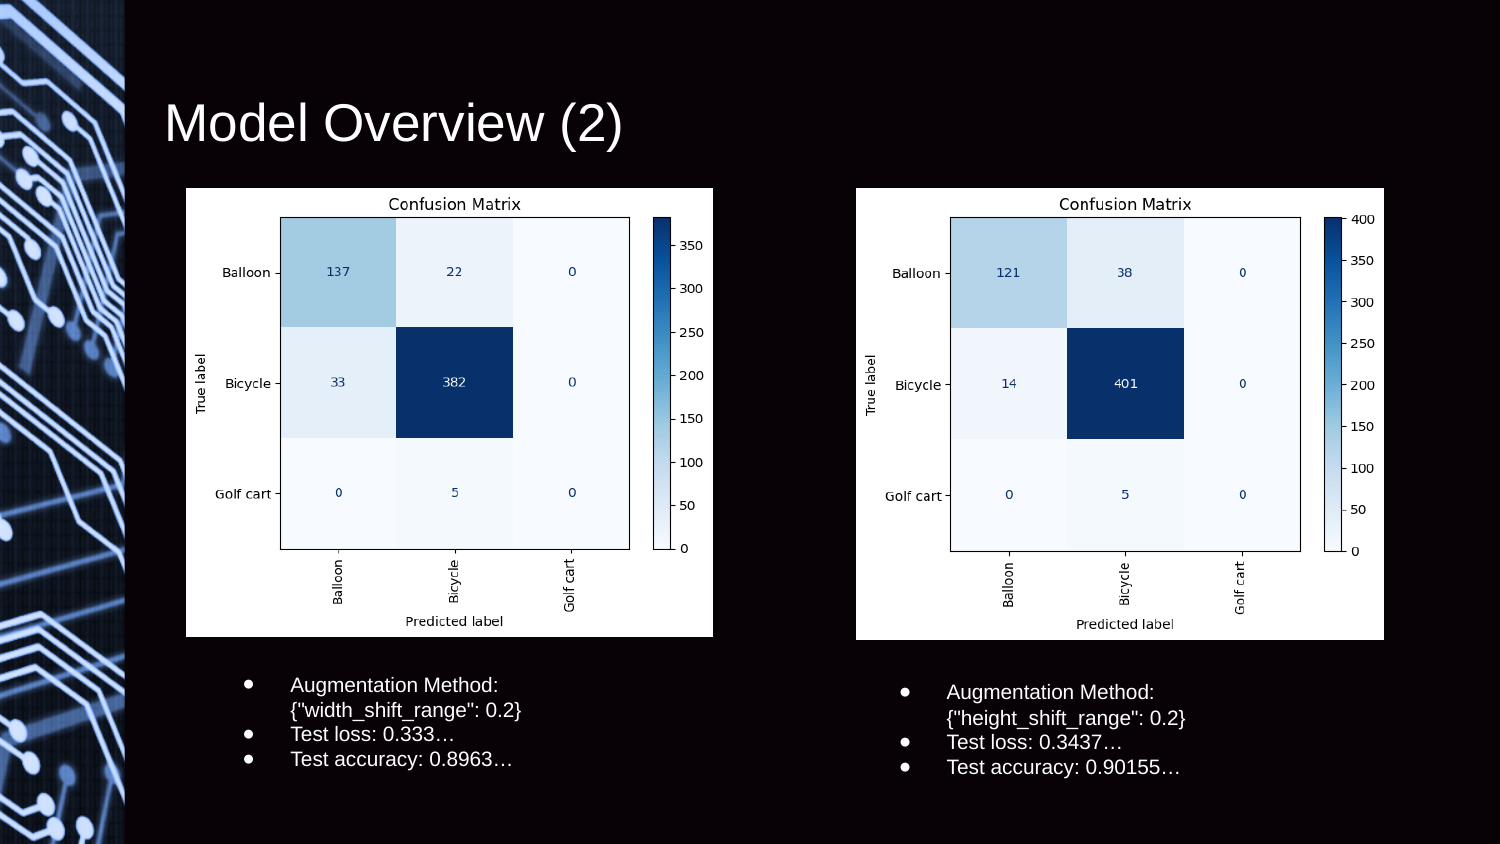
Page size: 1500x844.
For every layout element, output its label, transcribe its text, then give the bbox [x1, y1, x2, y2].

title Model Overview (2) [149, 72, 1449, 167]
picture [185, 188, 713, 637]
text_box Augmentation Method: {"height_shift_range": 0.2} Test loss: 0.3437… Test accuracy: 0.90155… [856, 664, 1384, 792]
picture [0, 0, 125, 844]
picture [856, 188, 1384, 640]
text_box Augmentation Method: {"width_shift_range": 0.2} Test loss: 0.333… Test accuracy: 0.8963… [200, 656, 727, 784]
